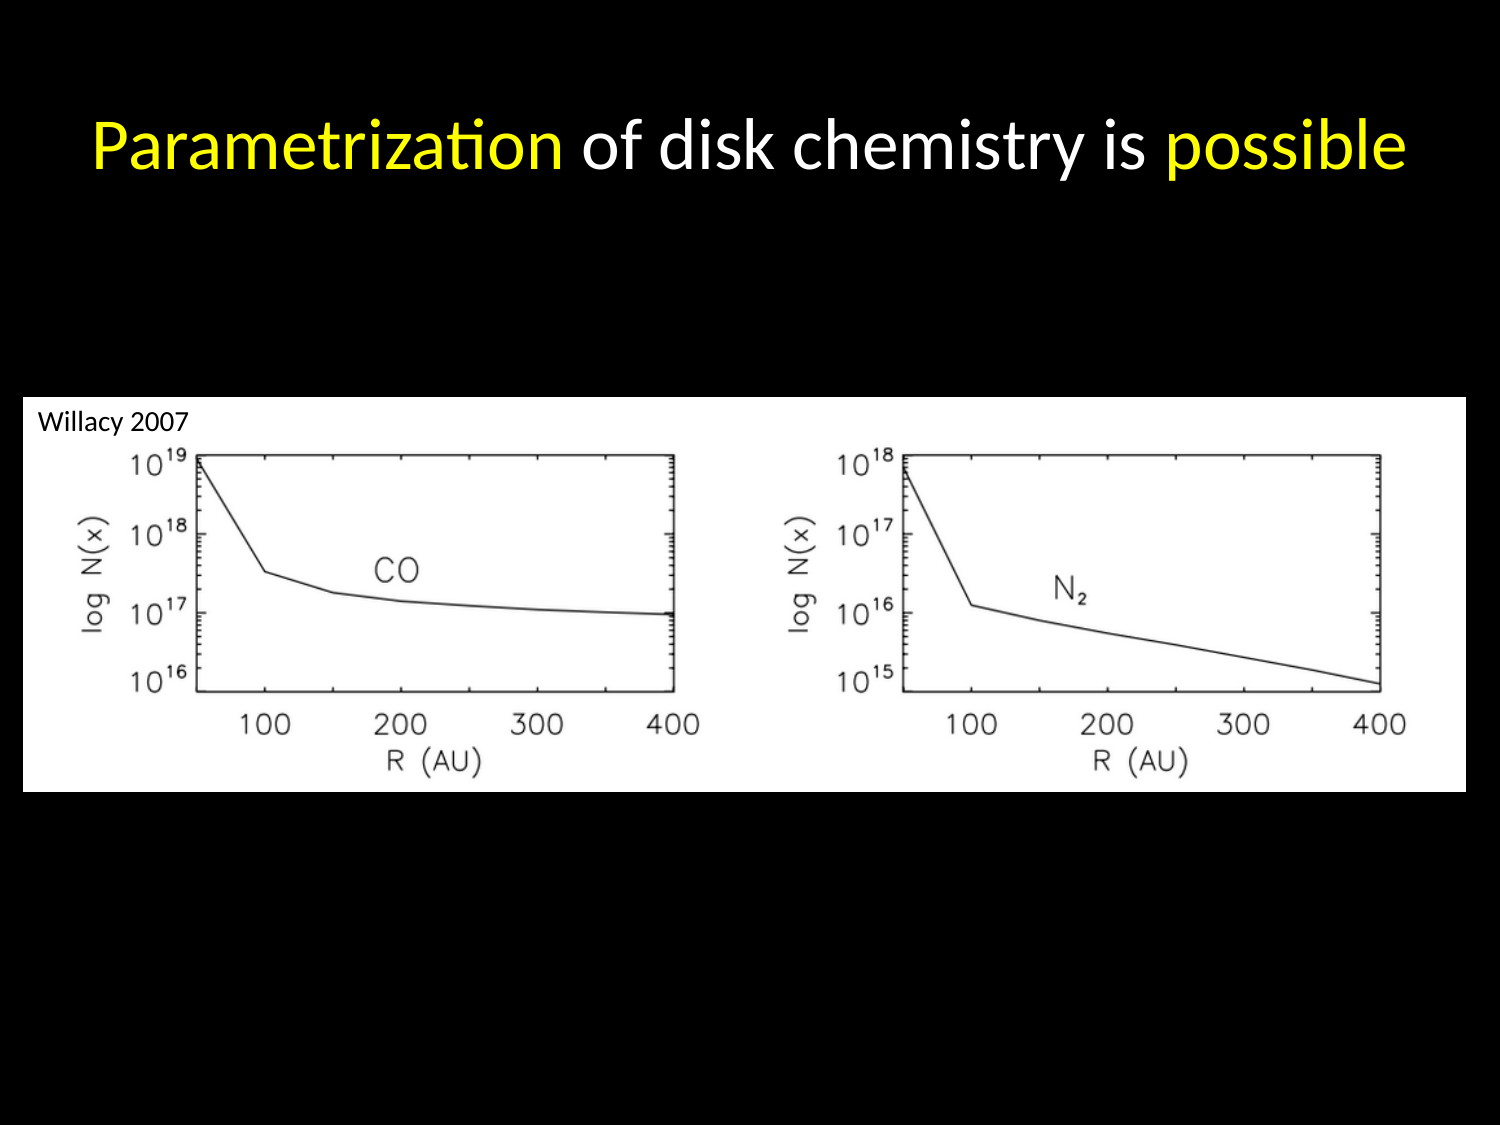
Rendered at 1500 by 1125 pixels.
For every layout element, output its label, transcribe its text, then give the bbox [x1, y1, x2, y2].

title Parametrization of disk chemistry is possible [75, 46, 1425, 234]
picture [22, 397, 1466, 792]
